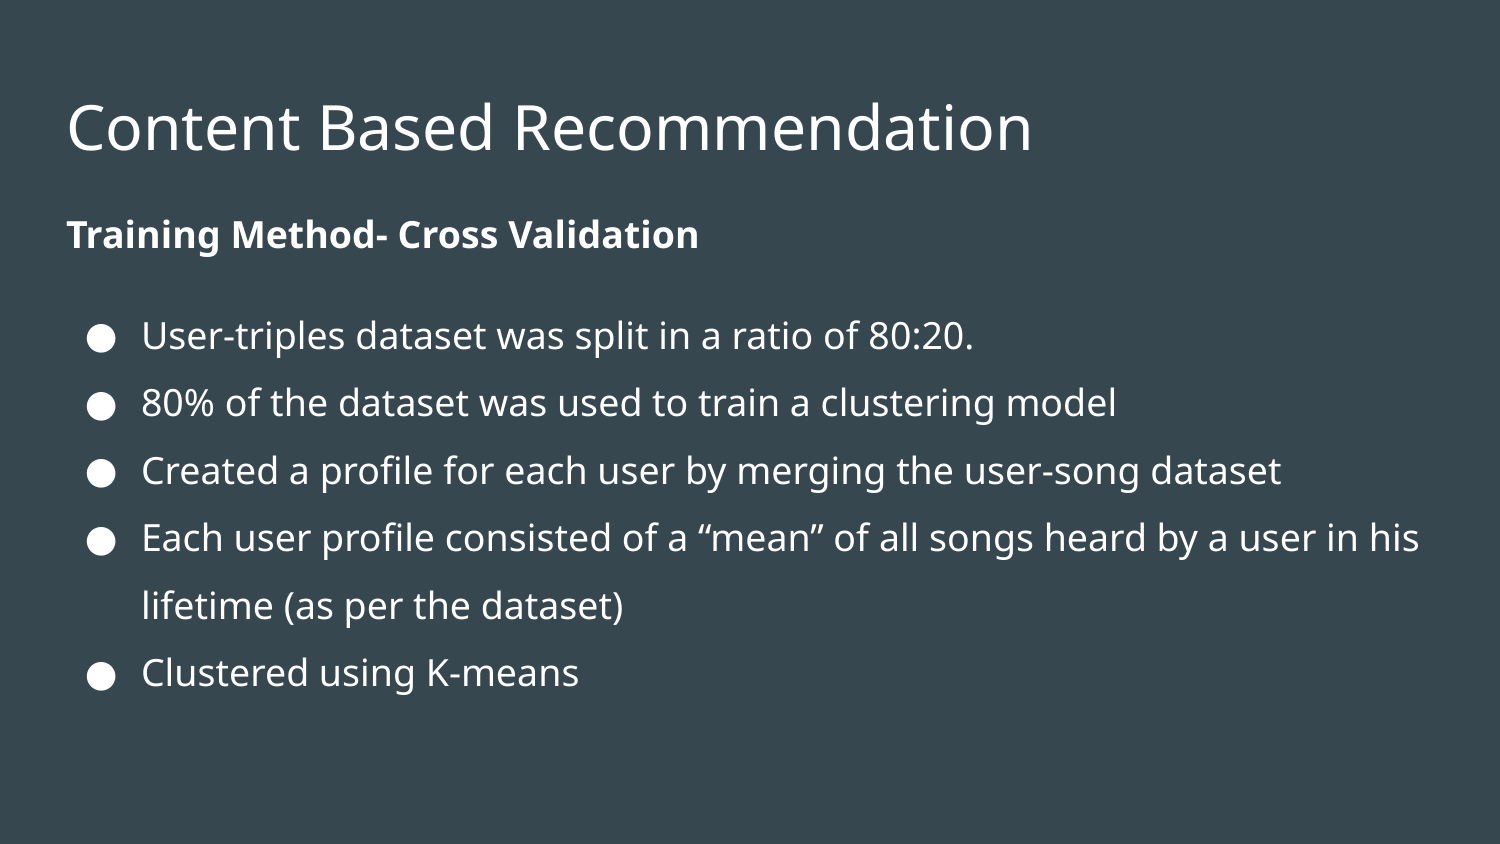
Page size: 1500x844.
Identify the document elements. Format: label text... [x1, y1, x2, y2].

title Content Based Recommendation [51, 72, 1449, 167]
list Training Method- Cross Validation User-triples dataset was split in a ratio of 80:20. 80% of the dataset was used to train a clustering model Created a profile for each user by merging the user-song dataset Each user profile consisted of a “mean” of all songs heard by a user in his lifetime (as per the dataset) Clustered using K-means [51, 189, 1449, 750]
